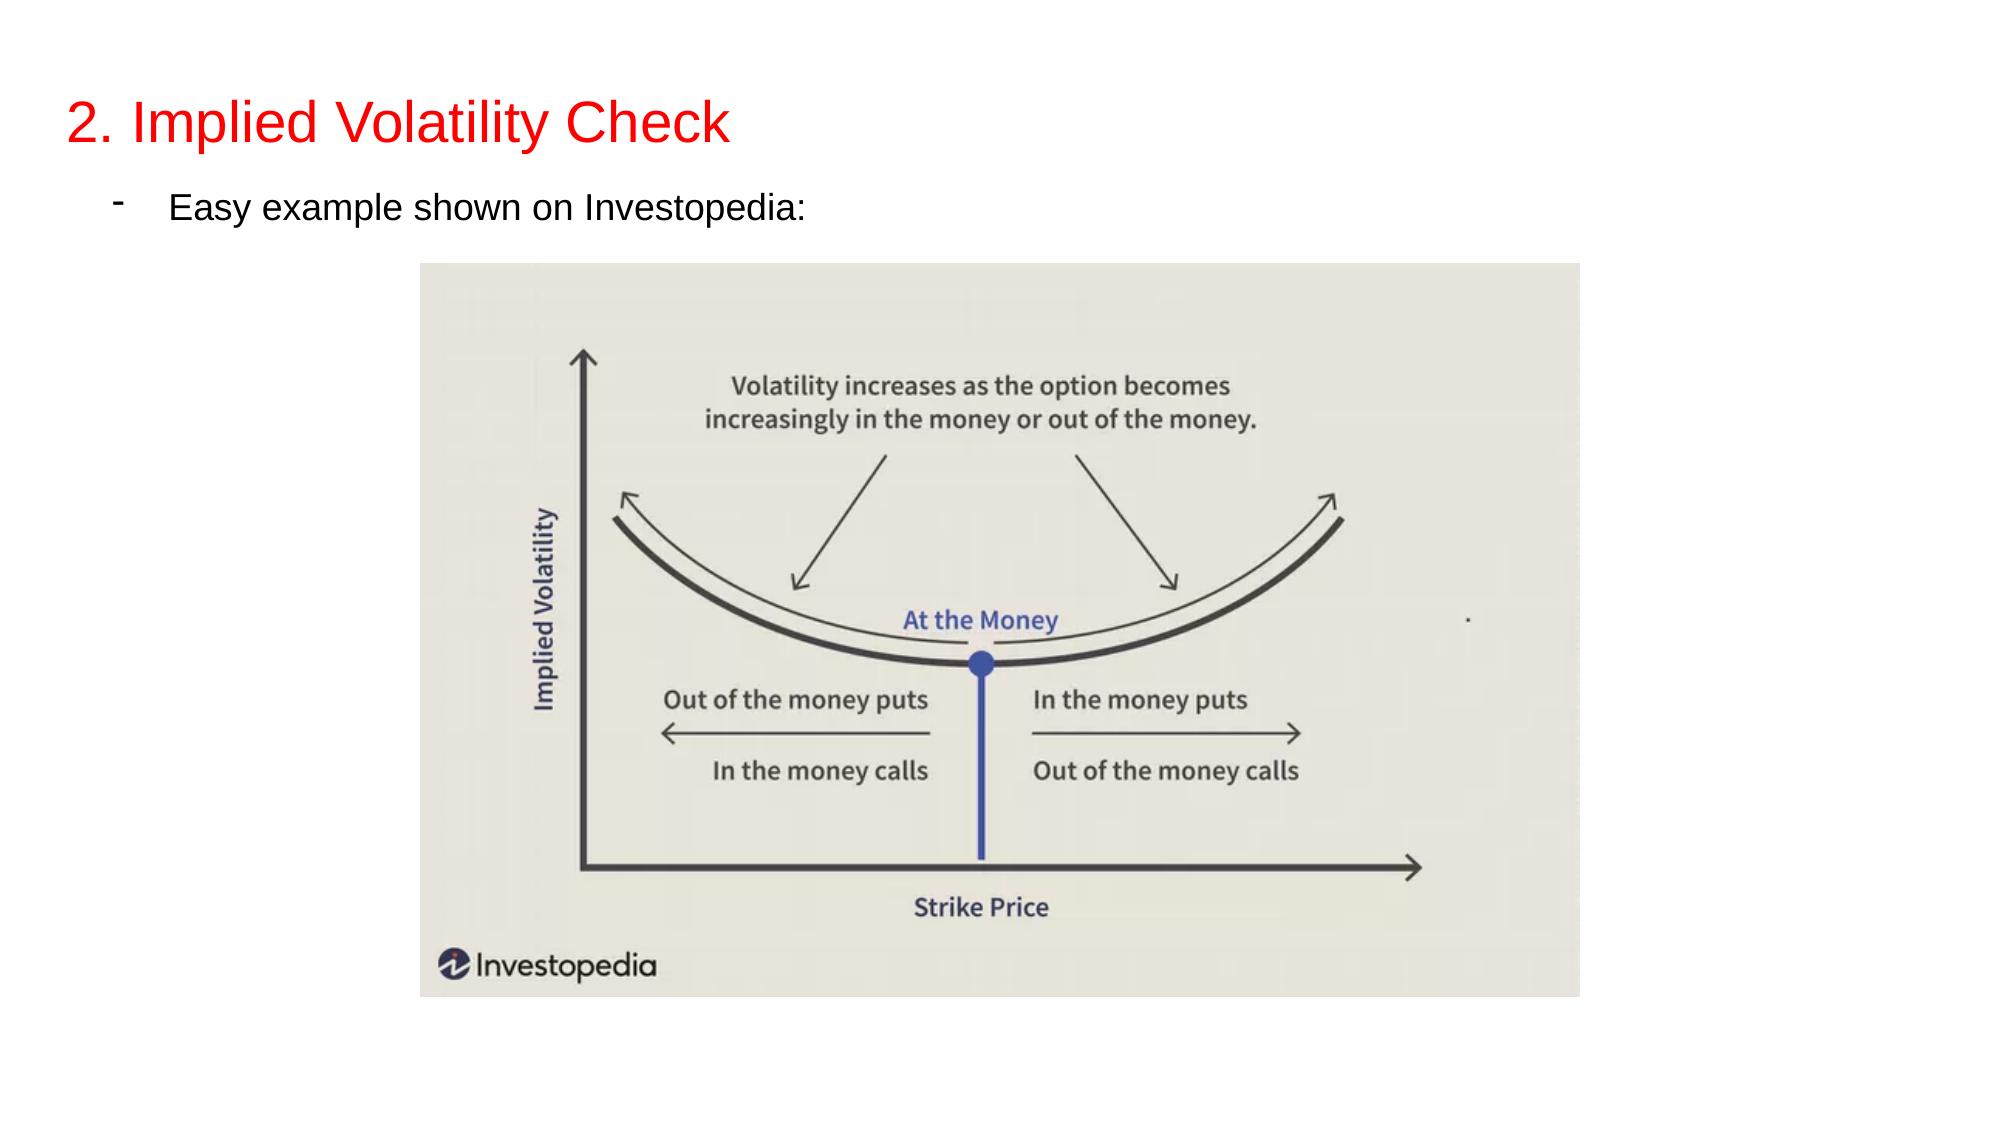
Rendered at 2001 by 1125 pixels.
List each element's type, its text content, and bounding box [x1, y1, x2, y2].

picture [420, 262, 1580, 997]
text_box Easy example shown on Investopedia: [97, 175, 1297, 236]
title 2. Implied Volatility Check [51, 41, 867, 206]
